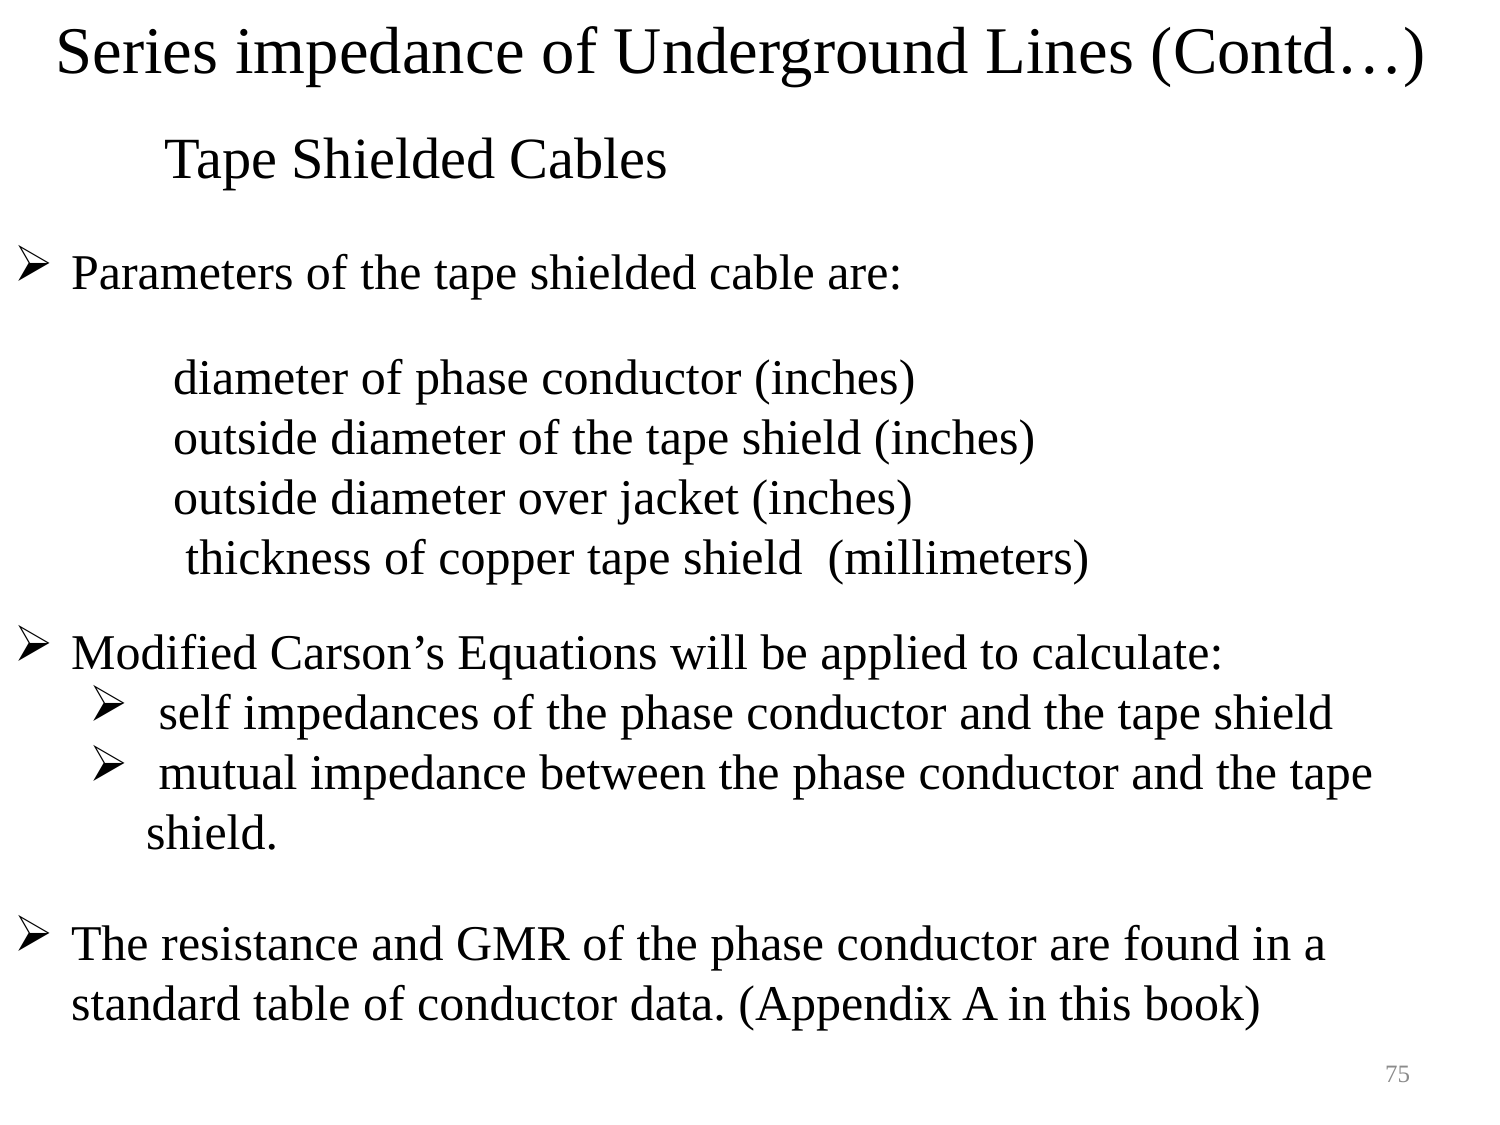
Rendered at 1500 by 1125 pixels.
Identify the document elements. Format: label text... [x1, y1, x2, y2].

text_box Tape Shielded Cables Parameters of the tape shielded cable are: [0, 112, 1500, 308]
text_box Modified Carson’s Equations will be applied to calculate: self impedances of the phase conductor and the tape shield mutual impedance between the phase conductor and the tape shield. The resistance and GMR of the phase conductor are found in a standard table of conductor data. (Appendix A in this book) [0, 612, 1500, 1038]
text_box Series impedance of Underground Lines (Contd…) [0, 0, 1500, 95]
slide_number 75 [1074, 1042, 1425, 1103]
